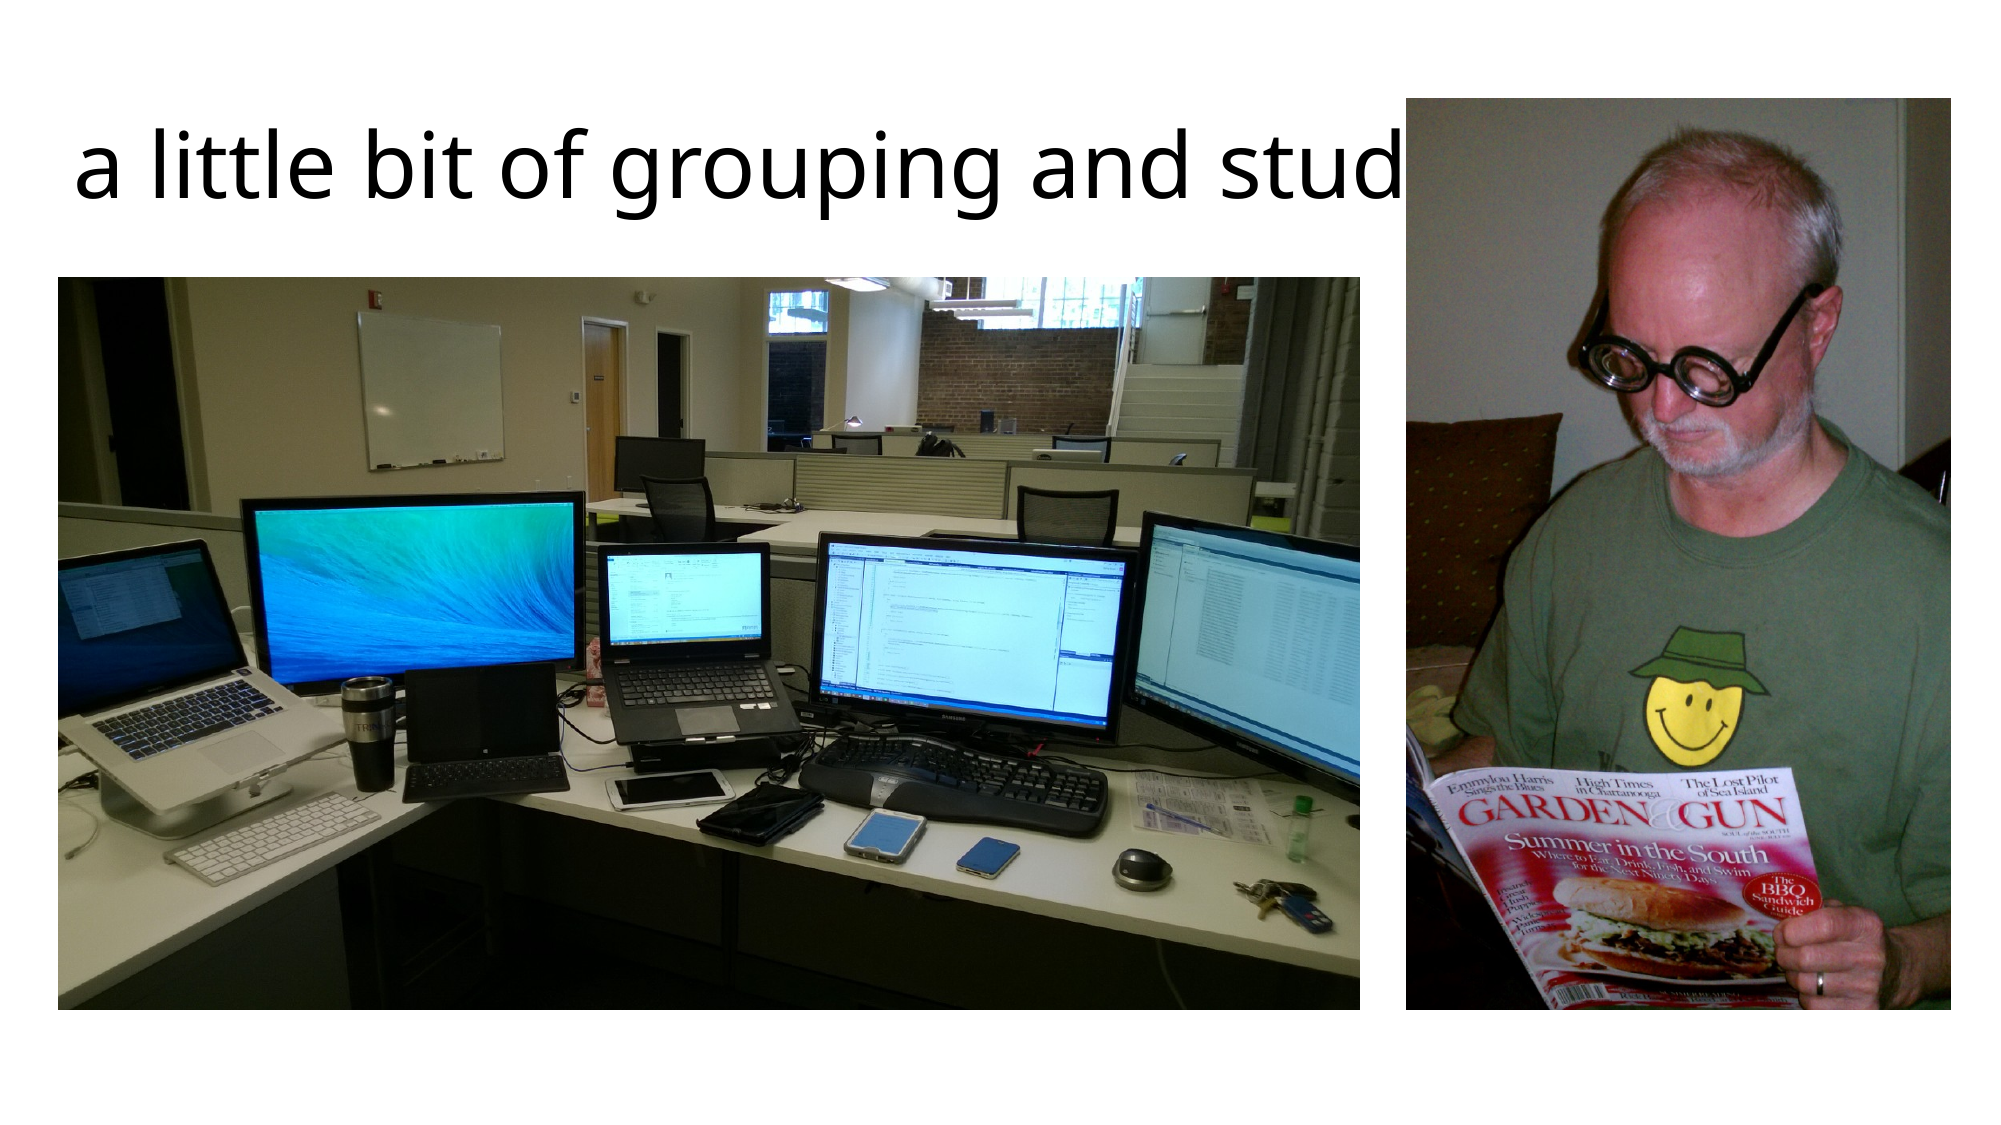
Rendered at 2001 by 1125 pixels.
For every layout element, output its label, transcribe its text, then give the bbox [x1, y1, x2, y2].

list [58, 277, 1360, 1010]
title a little bit of grouping and study… [58, 59, 1784, 278]
picture [1406, 98, 1951, 1010]
